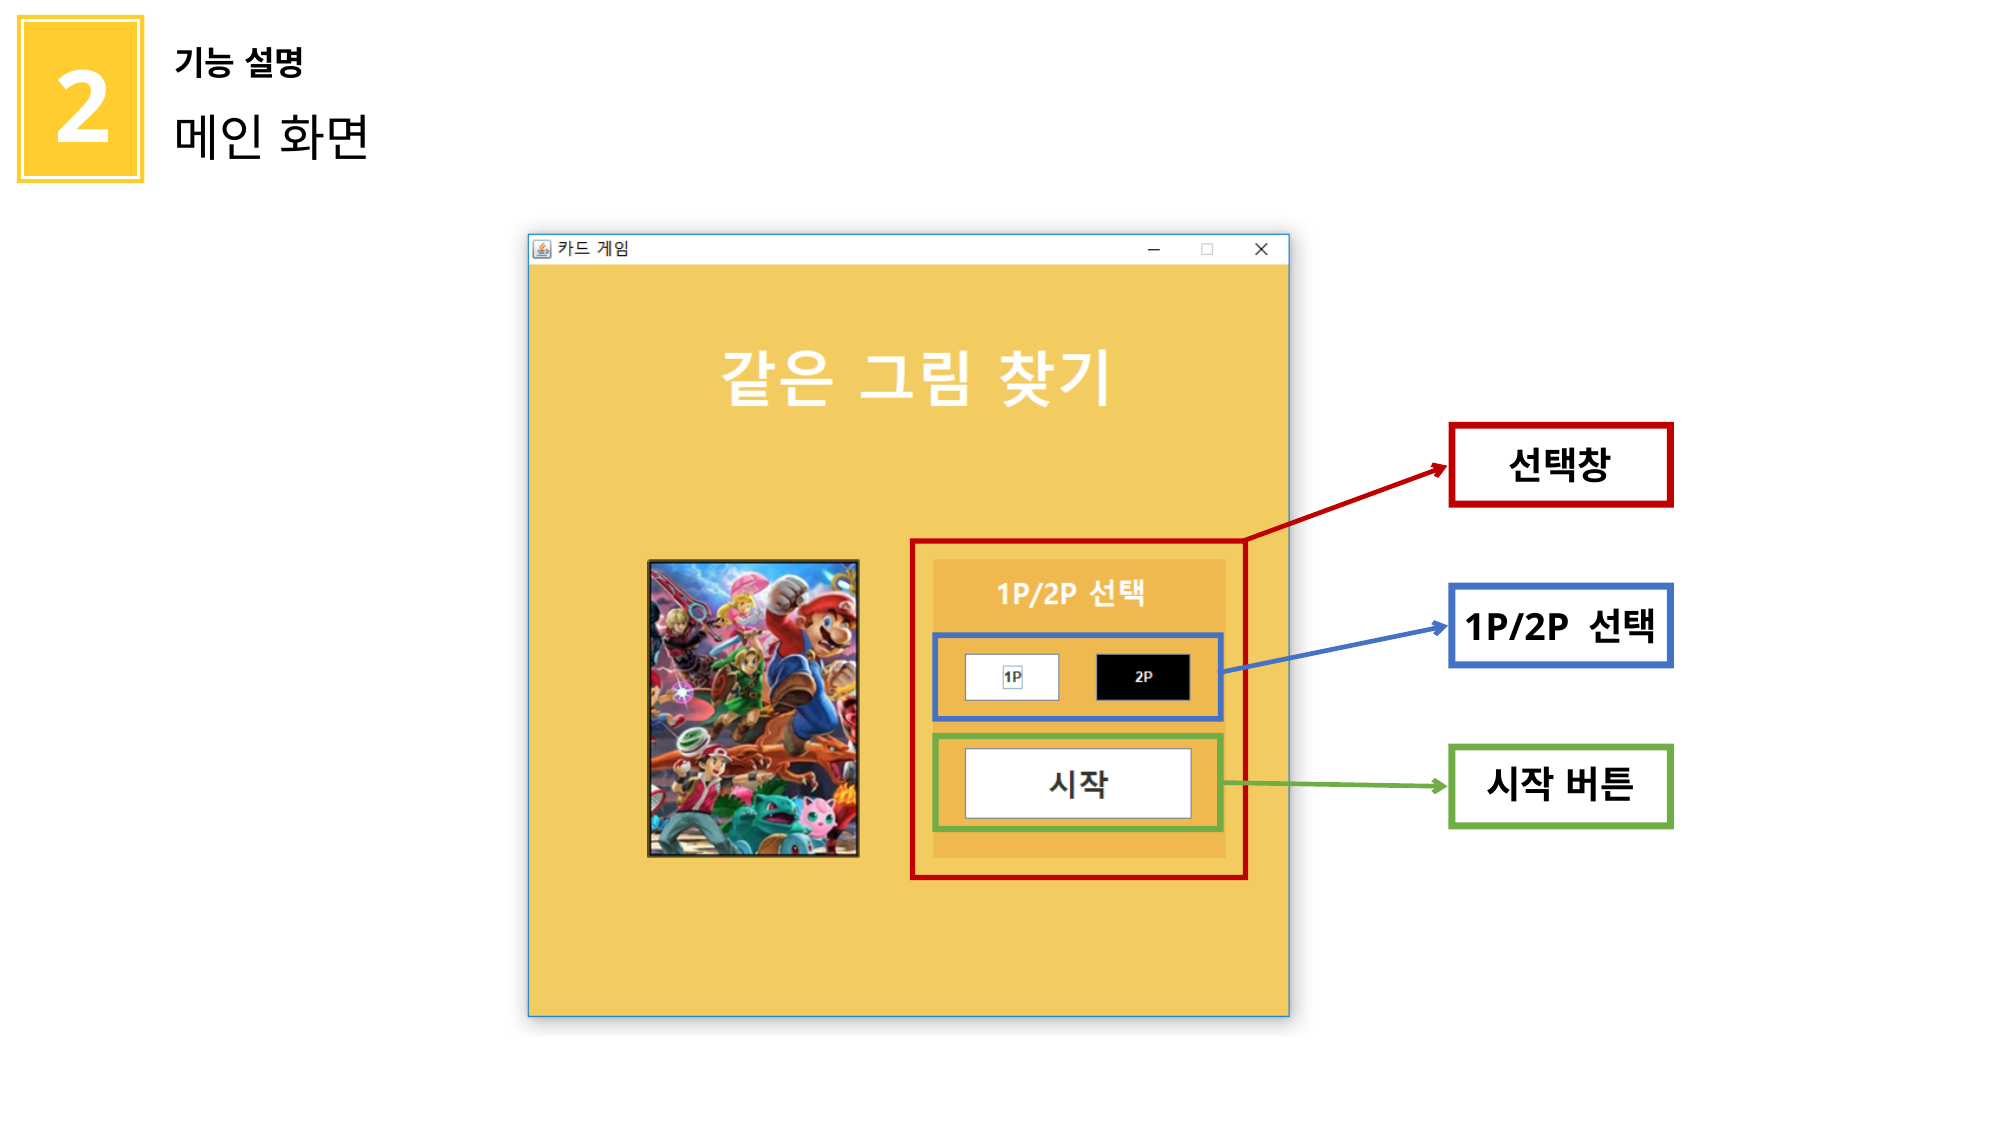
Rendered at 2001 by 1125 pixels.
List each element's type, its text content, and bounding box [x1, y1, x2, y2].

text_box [932, 582, 1674, 722]
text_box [16, 14, 145, 184]
picture [509, 214, 1317, 1036]
text_box 기능 설명 [159, 34, 321, 90]
text_box 메인 화면 [158, 98, 387, 174]
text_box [909, 421, 1674, 881]
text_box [932, 732, 1674, 833]
